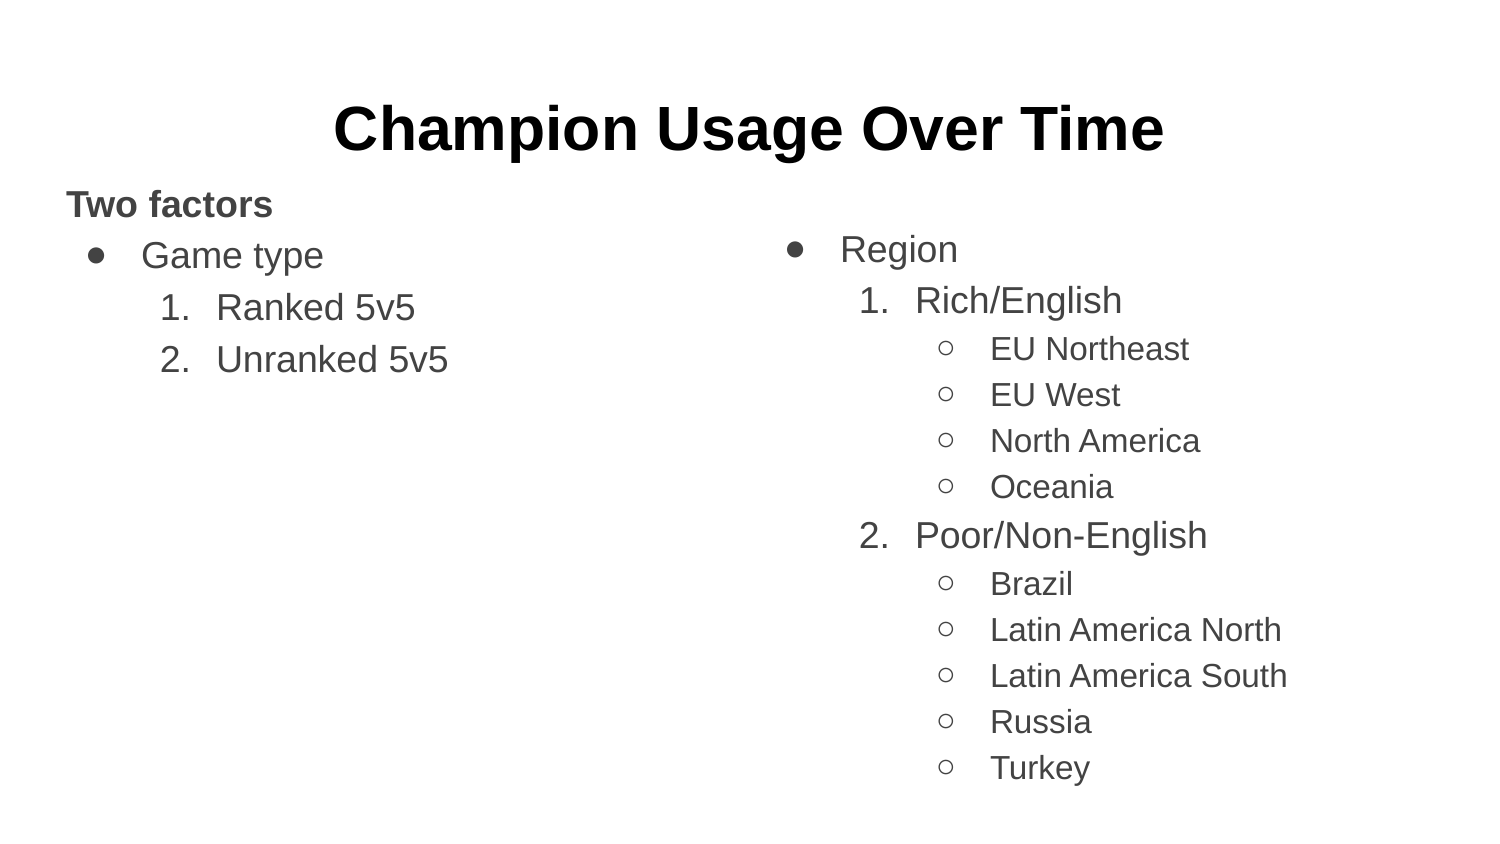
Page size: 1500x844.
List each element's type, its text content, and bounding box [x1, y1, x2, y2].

list Two factors Game type Ranked 5v5 Unranked 5v5 [51, 157, 750, 719]
title Champion Usage Over Time [51, 72, 1449, 157]
list Region Rich/English EU Northeast EU West North America Oceania Poor/Non-English Brazil Latin America North Latin America South Russia Turkey [750, 157, 1449, 719]
